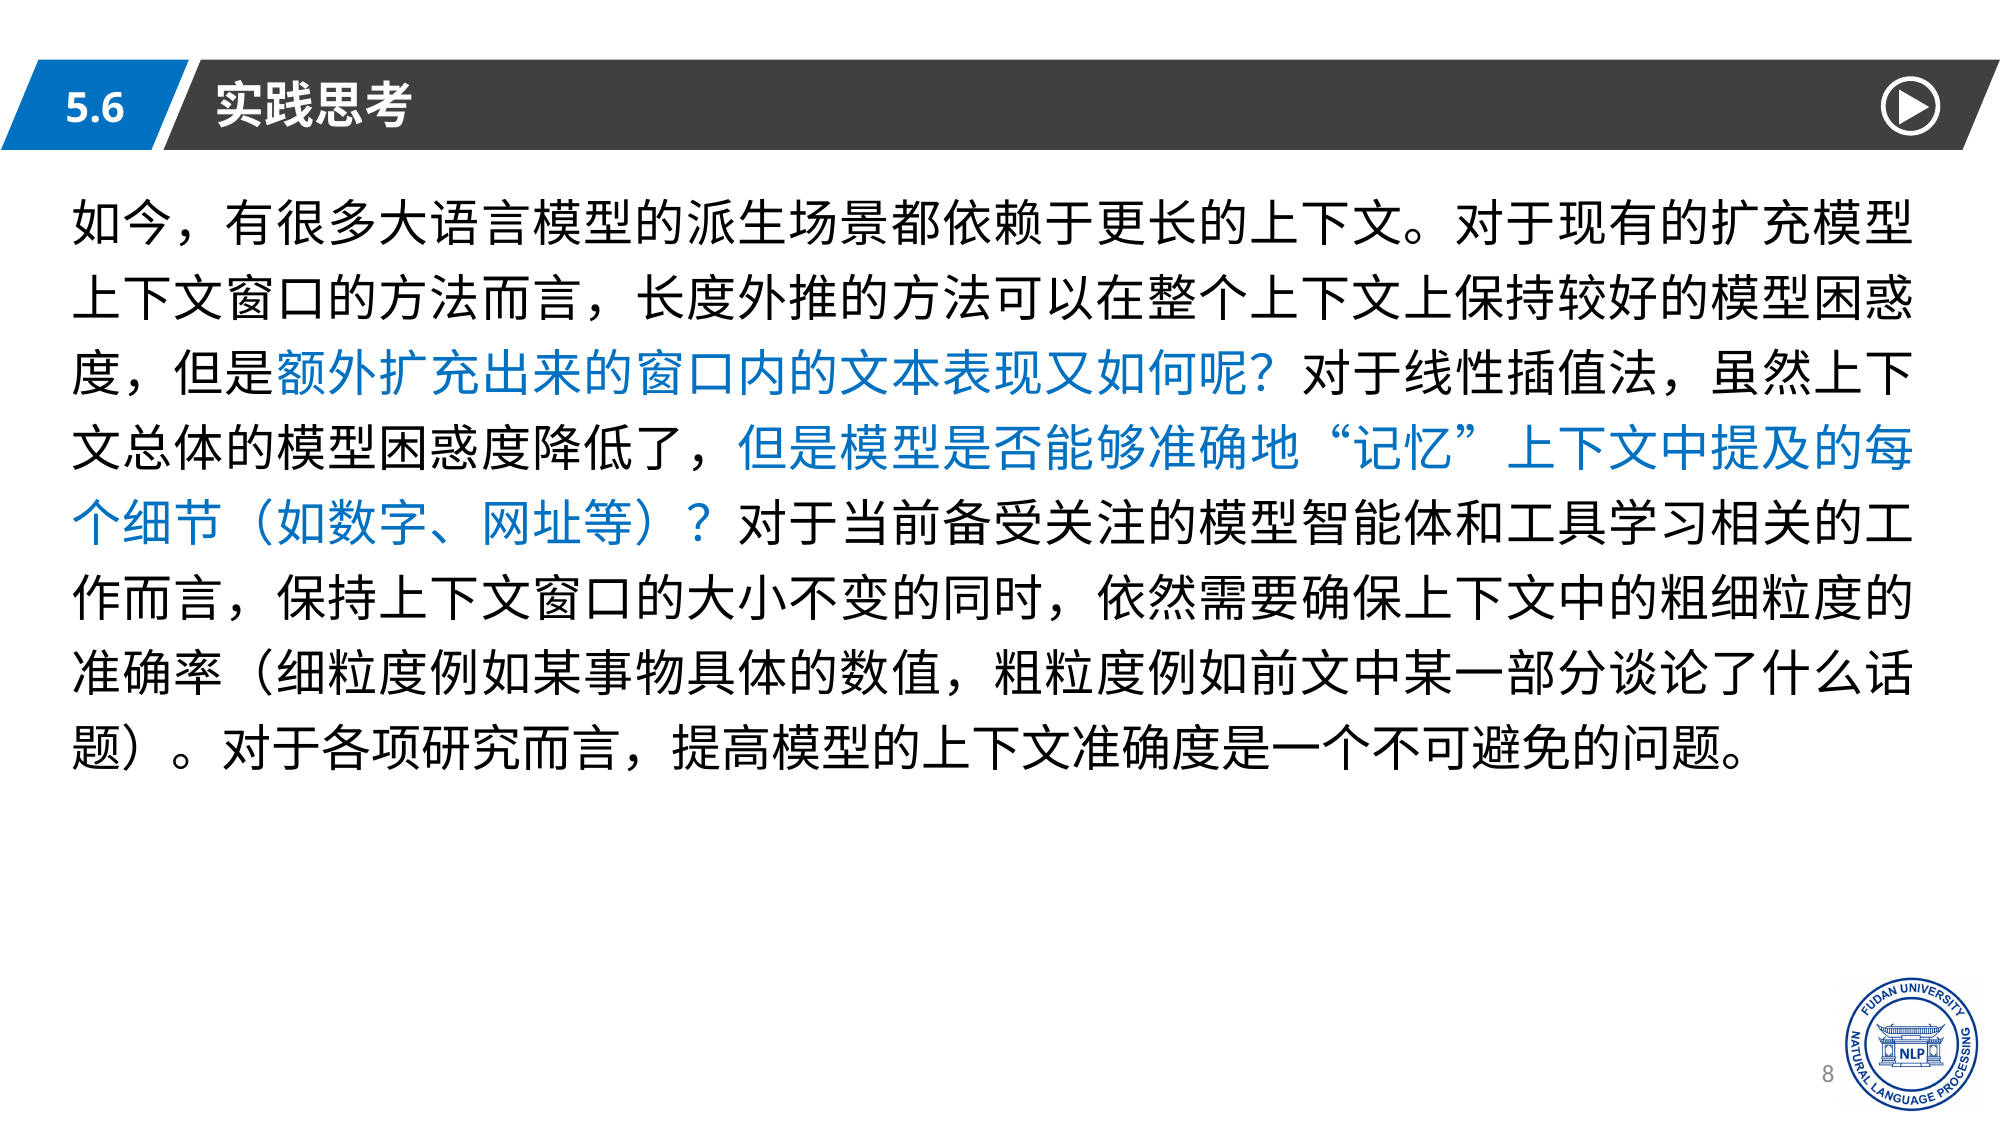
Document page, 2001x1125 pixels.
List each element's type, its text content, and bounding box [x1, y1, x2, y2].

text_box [1883, 78, 1939, 134]
picture [1834, 972, 1985, 1117]
text_box [163, 59, 2000, 150]
text_box [1, 89, 157, 150]
text_box 5.6 [26, 73, 164, 138]
text_box [32, 59, 189, 120]
text_box 如今，有很多大语言模型的派生场景都依赖于更长的上下文。对于现有的扩充模型上下文窗口的方法而言，长度外推的方法可以在整个上下文上保持较好的模型困惑度，但是额外扩充出来的窗口内的文本表现又如何呢？对于线性插值法，虽然上下文总体的模型困惑度降低了，但是模型是否能够准确地“记忆”上下文中提及的每个细节（如数字、网址等）？对于当前备受关注的模型智能体和工具学习相关的工作而言，保持上下文窗口的大小不变的同时，依然需要确保上下文中的粗细粒度的准确率（细粒度例如某事物具体的数值，粗粒度例如前文中某一部分谈论了什么话题）。对于各项研究而言，提高模型的上下文准确度是一个不可避免的问题。 [56, 168, 1930, 784]
slide_number 85 [1412, 1042, 1863, 1103]
text_box 实践思考 [199, 66, 430, 142]
